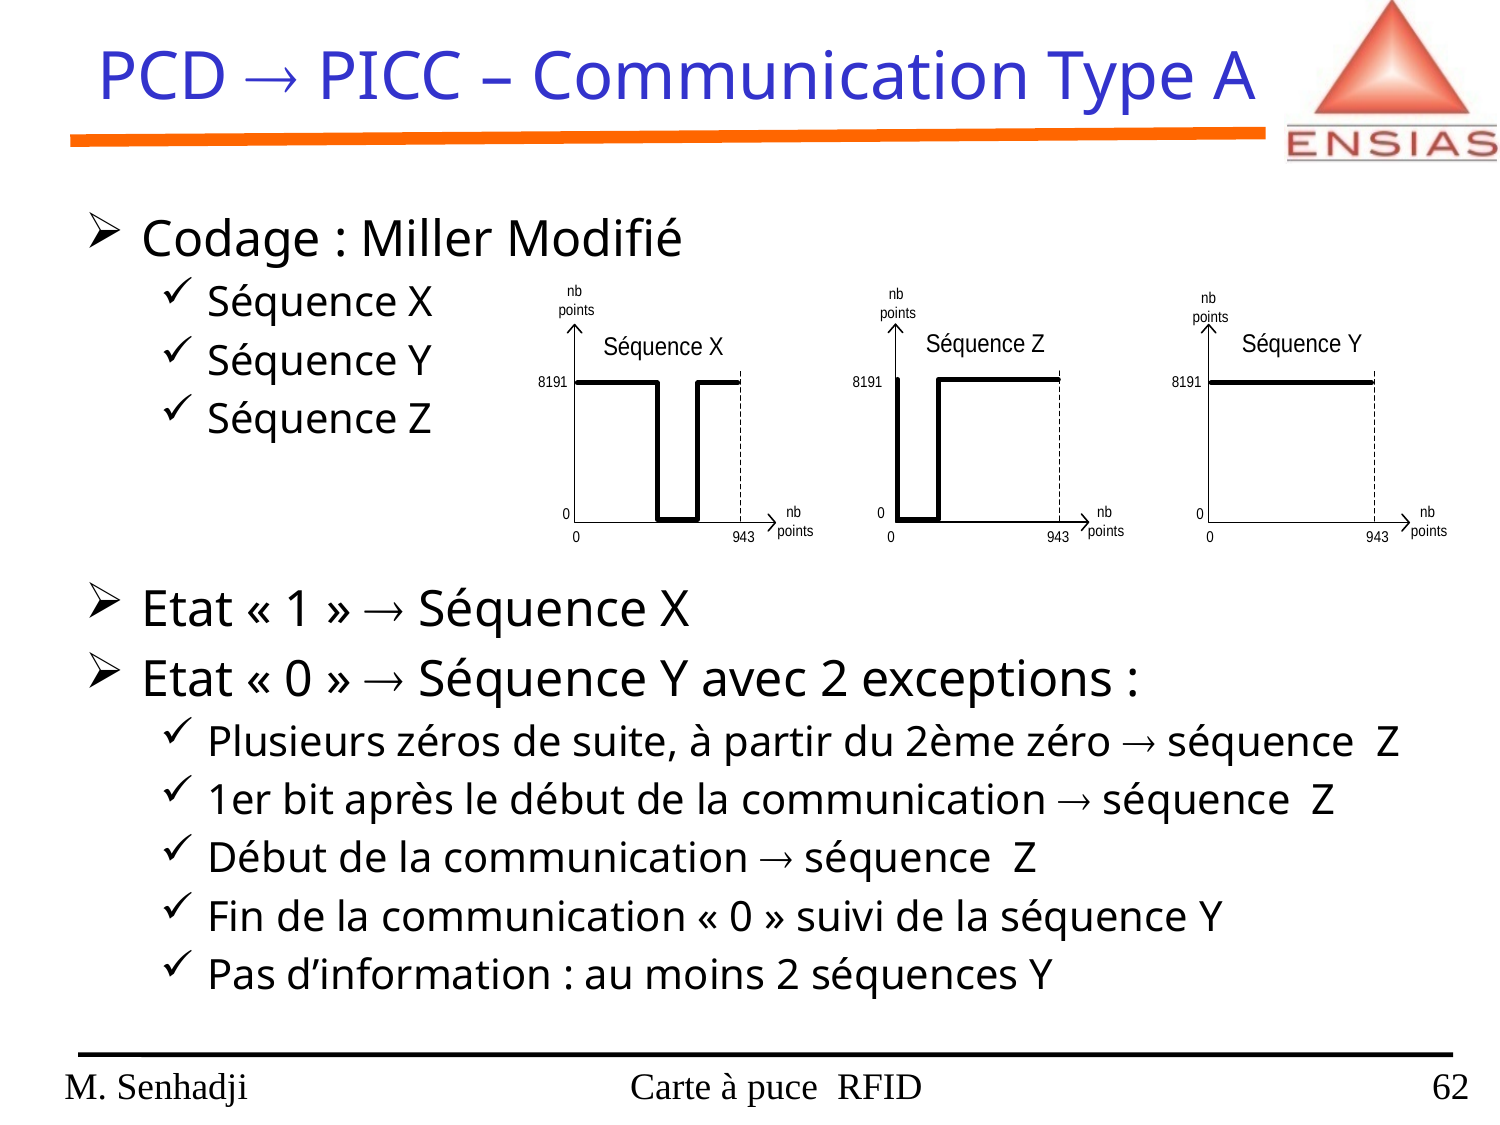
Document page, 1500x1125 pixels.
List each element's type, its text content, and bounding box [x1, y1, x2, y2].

list Codage : Miller Modifié Séquence X Séquence Y Séquence Z Etat « 1 »  Séquence X Etat « 0 »  Séquence Y avec 2 exceptions : Plusieurs zéros de suite, à partir du 2ème zéro  séquence Z 1er bit après le début de la communication  séquence Z Début de la communication  séquence Z Fin de la communication « 0 » suivi de la séquence Y Pas d’information : au moins 2 séquences Y [70, 198, 1430, 1044]
title PCD  PICC – Communication Type A [81, 28, 1350, 118]
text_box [506, 253, 1475, 587]
picture [1284, 0, 1500, 164]
